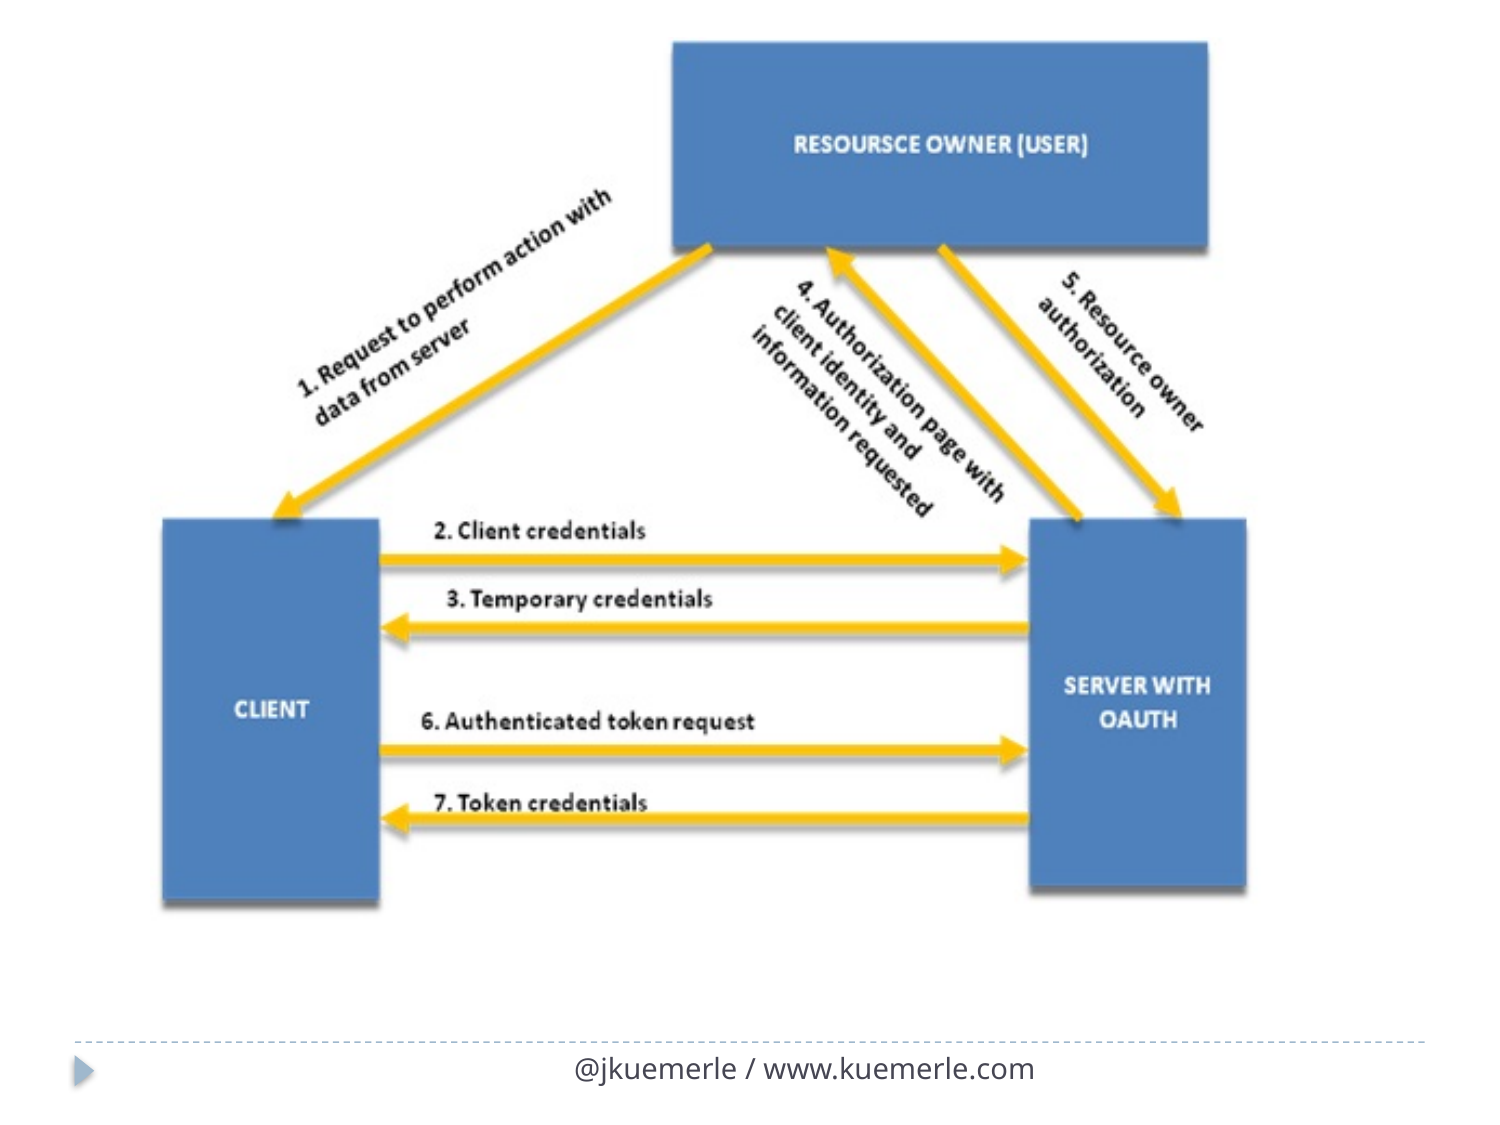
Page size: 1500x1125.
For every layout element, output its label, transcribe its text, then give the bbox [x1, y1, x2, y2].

picture [149, 37, 1326, 964]
footer @jkuemerle / www.kuemerle.com [475, 1042, 1051, 1103]
